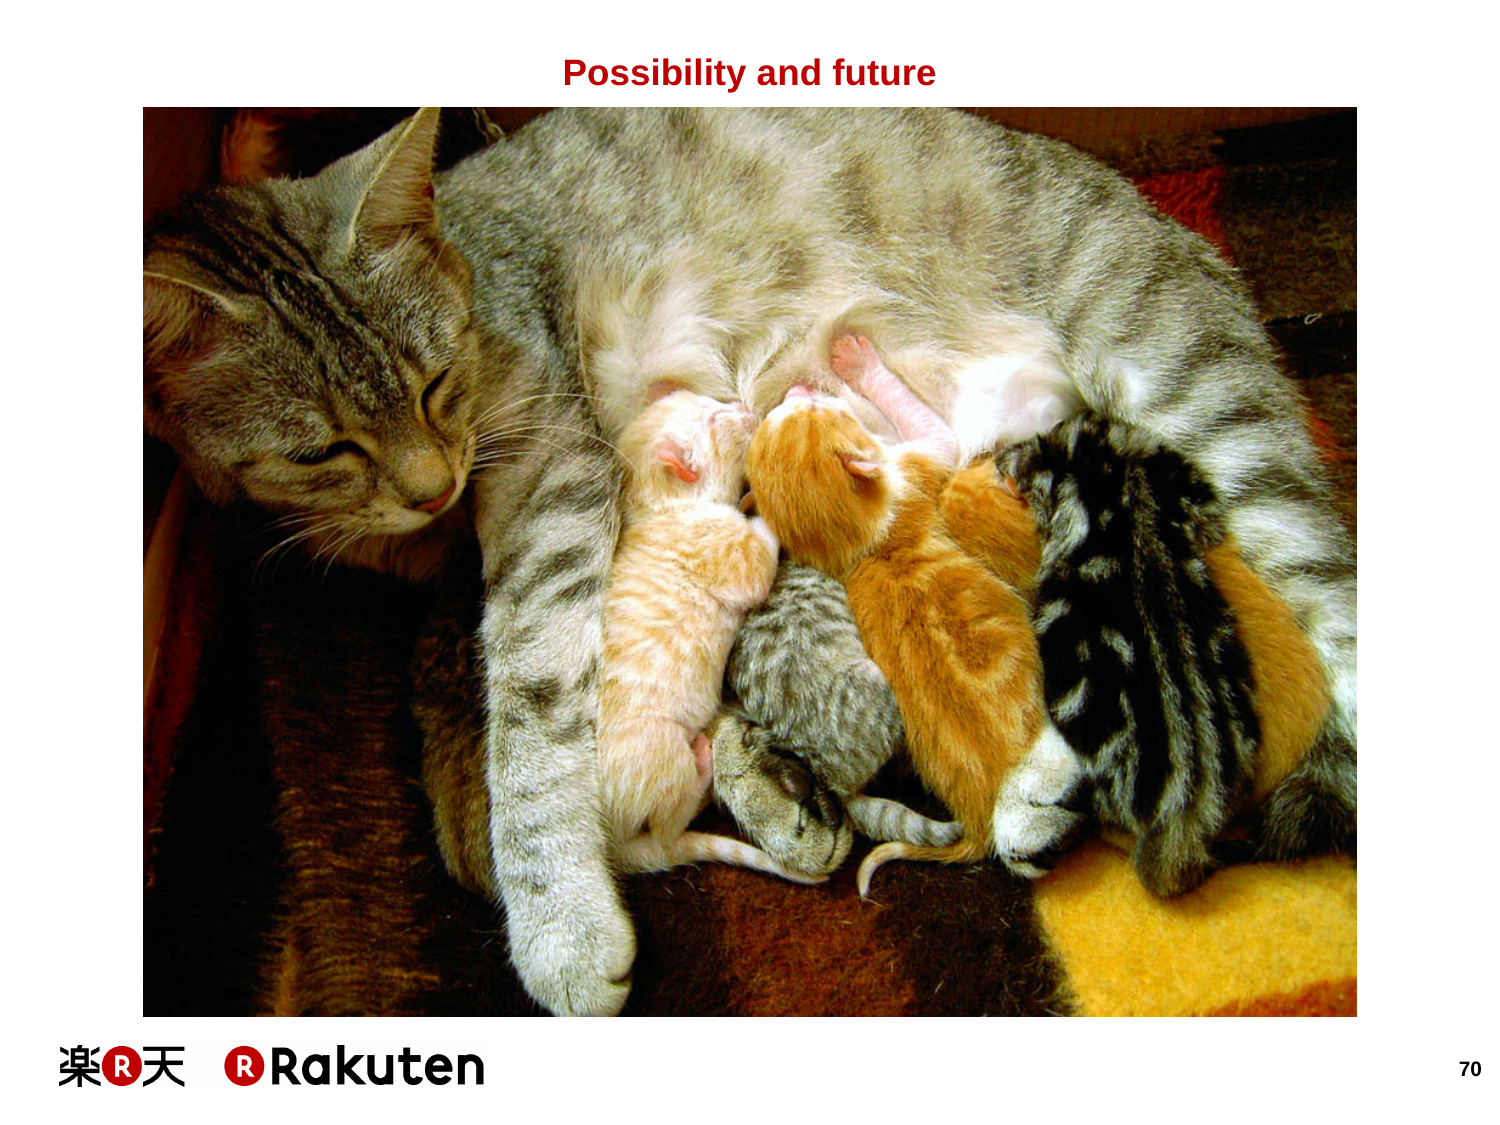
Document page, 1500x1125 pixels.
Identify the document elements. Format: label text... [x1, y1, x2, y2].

picture [53, 1039, 491, 1093]
title Possibility and future [59, 41, 1441, 101]
picture [143, 107, 1357, 1018]
